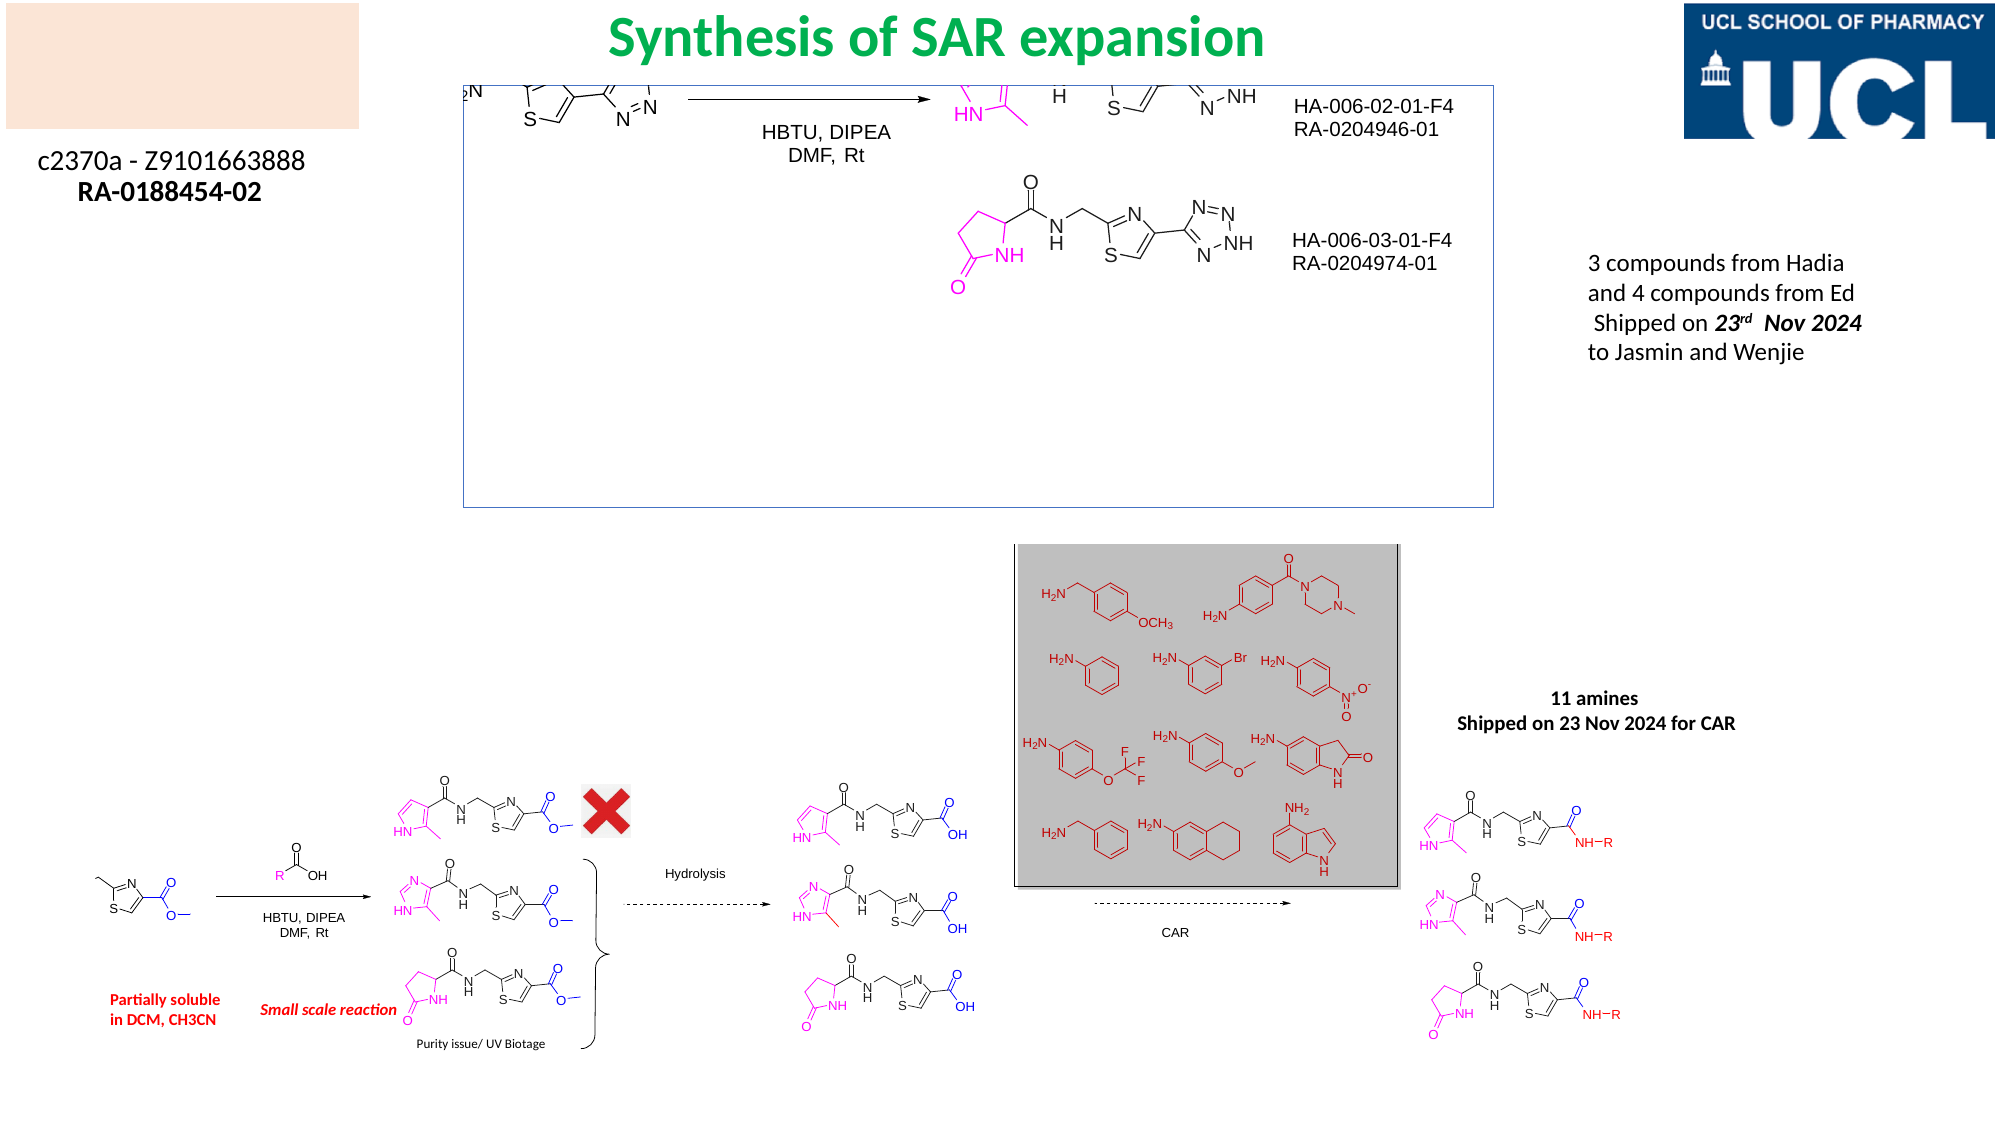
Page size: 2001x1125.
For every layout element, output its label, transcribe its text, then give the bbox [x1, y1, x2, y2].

text_box c2370a - Z9101663888 [22, 133, 463, 184]
text_box RA-0188454-02 [63, 164, 364, 215]
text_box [6, 3, 359, 130]
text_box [463, 85, 1494, 508]
picture [1684, 3, 1995, 139]
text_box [95, 544, 1678, 1098]
text_box Synthesis of SAR expansion [84, 0, 1790, 77]
text_box 11 amines Shipped on 23 Nov 2024 for CAR [1678, 677, 1758, 742]
text_box 3 compounds from Hadia and 4 compounds from Ed Shipped on 23rd Nov 2024 to Jasmin and Wenjie [1573, 238, 1884, 374]
